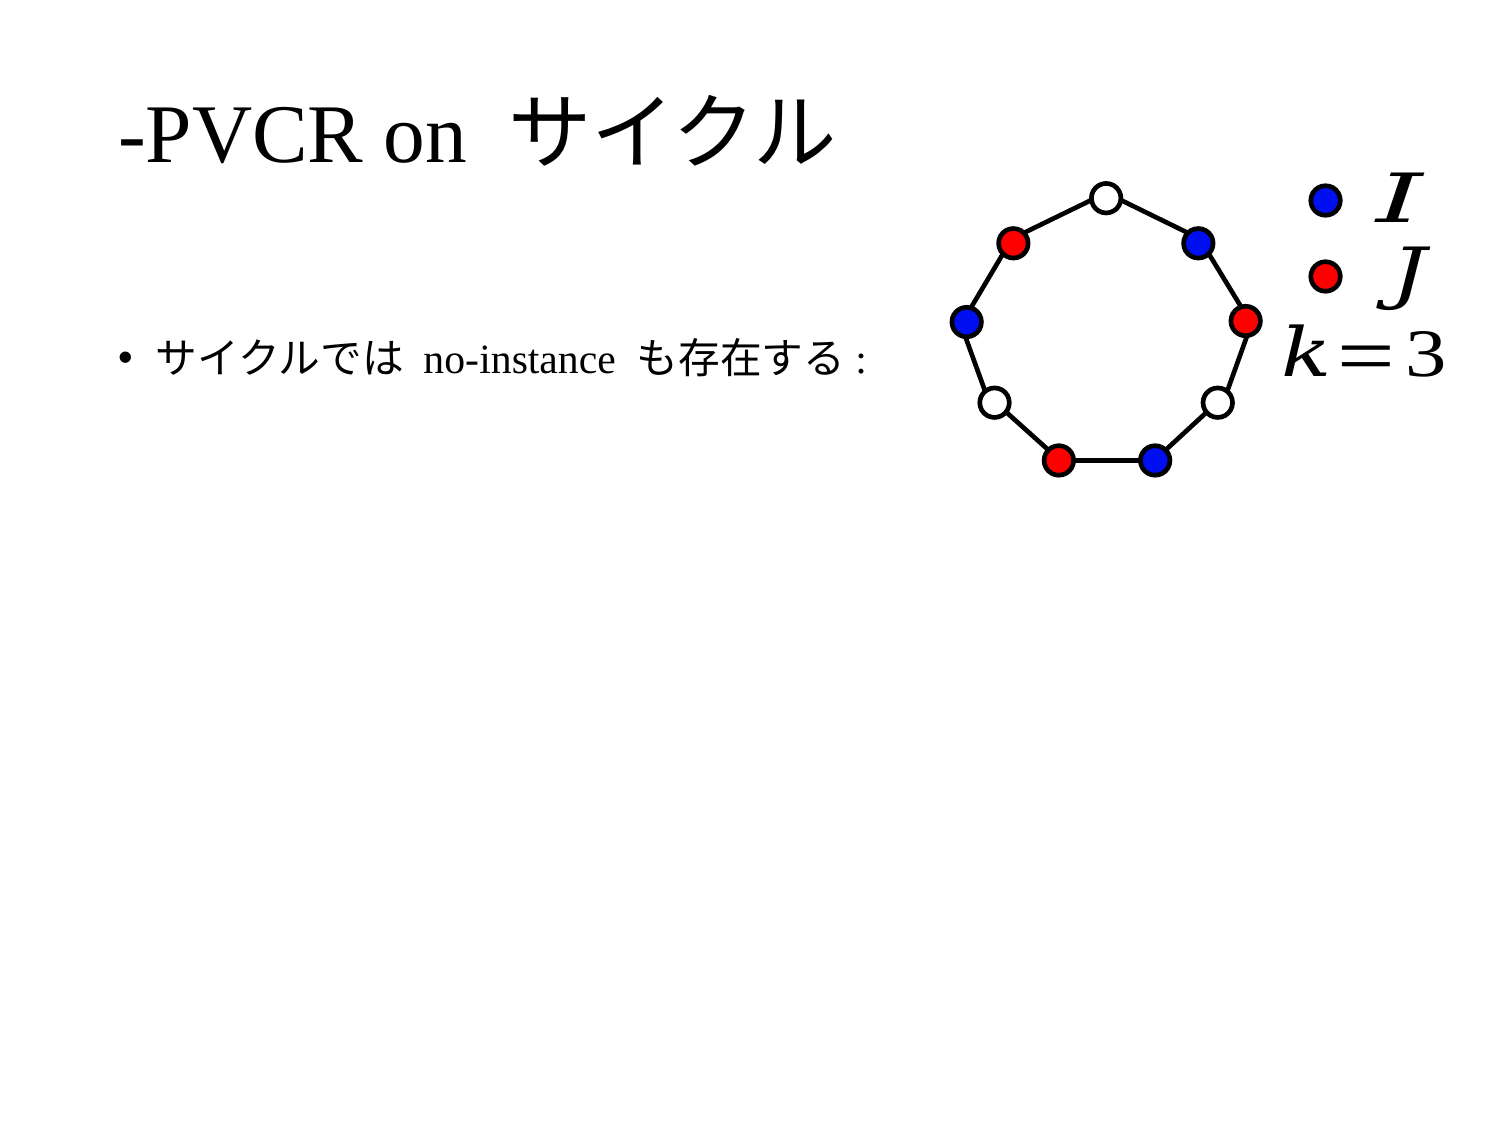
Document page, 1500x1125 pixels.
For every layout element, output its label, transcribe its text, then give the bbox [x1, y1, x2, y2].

text_box [1182, 227, 1215, 260]
text_box [1043, 444, 1075, 477]
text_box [956, 253, 1003, 333]
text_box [1208, 253, 1257, 332]
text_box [1023, 187, 1095, 233]
text_box [950, 310, 956, 334]
text_box [997, 227, 1030, 260]
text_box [1217, 310, 1257, 418]
text_box [1309, 184, 1342, 217]
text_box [984, 392, 1049, 450]
list サイクルでは no-instance も存在する: [103, 221, 1397, 1042]
text_box [995, 386, 1007, 392]
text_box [1165, 392, 1229, 450]
text_box [1139, 444, 1171, 477]
text_box [1257, 310, 1262, 333]
text_box [1206, 386, 1217, 392]
text_box [1309, 260, 1342, 293]
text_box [1095, 187, 1188, 233]
text_box [1094, 182, 1118, 187]
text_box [956, 311, 995, 418]
